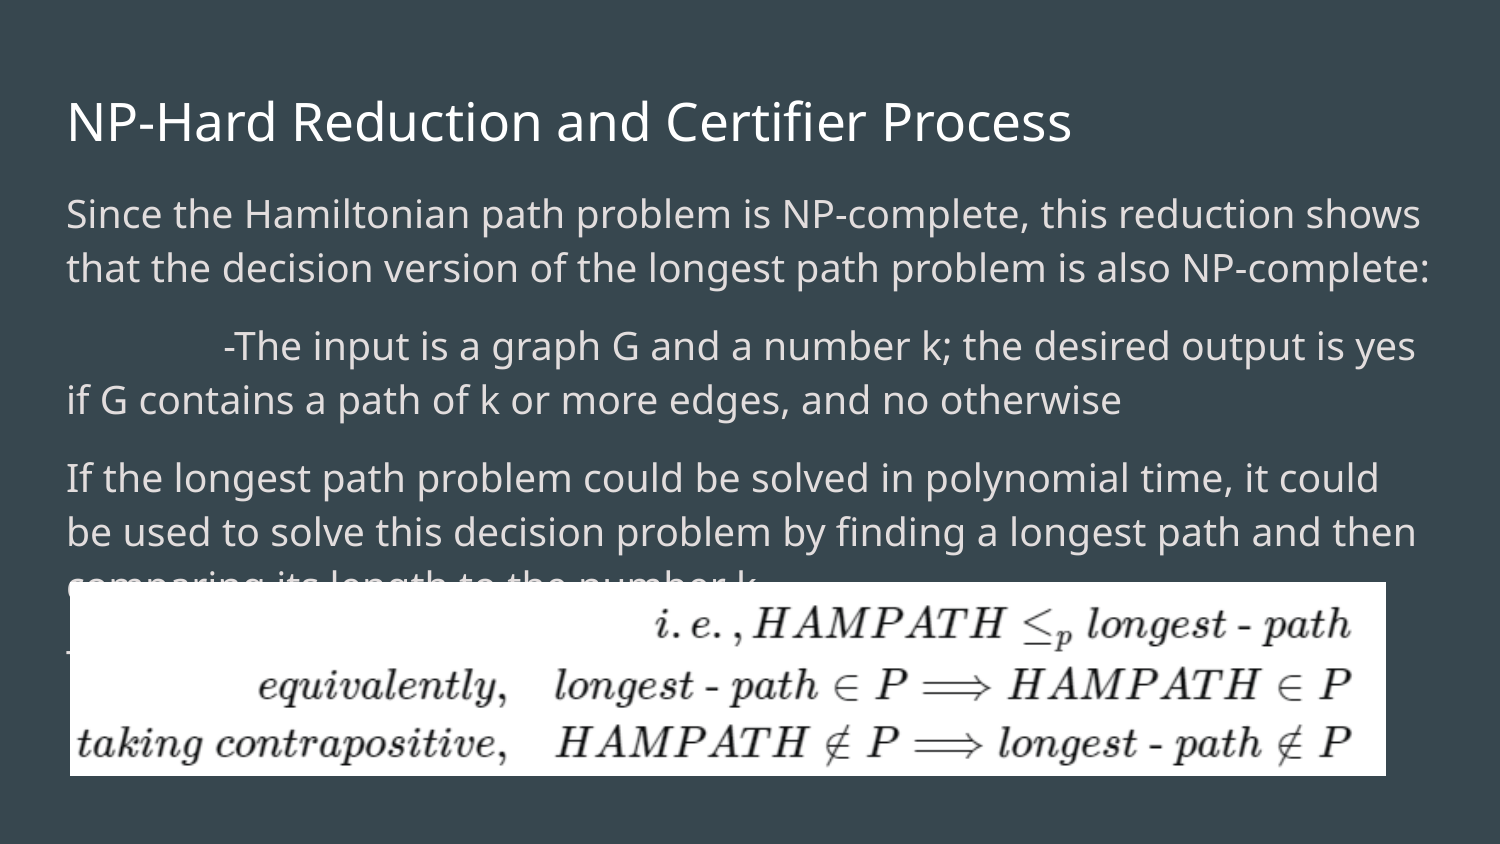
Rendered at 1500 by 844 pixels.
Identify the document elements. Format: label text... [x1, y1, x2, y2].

title NP-Hard Reduction and Certifier Process [51, 72, 1449, 166]
list Since the Hamiltonian path problem is NP-complete, this reduction shows that the decision version of the longest path problem is also NP-complete: -The input is a graph G and a number k; the desired output is yes if G contains a path of k or more edges, and no otherwise If the longest path problem could be solved in polynomial time, it could be used to solve this decision problem by finding a longest path and then comparing its length to the number k. Therefore, the longest path problem is NP-hard. [51, 166, 1449, 728]
picture [70, 581, 1386, 777]
